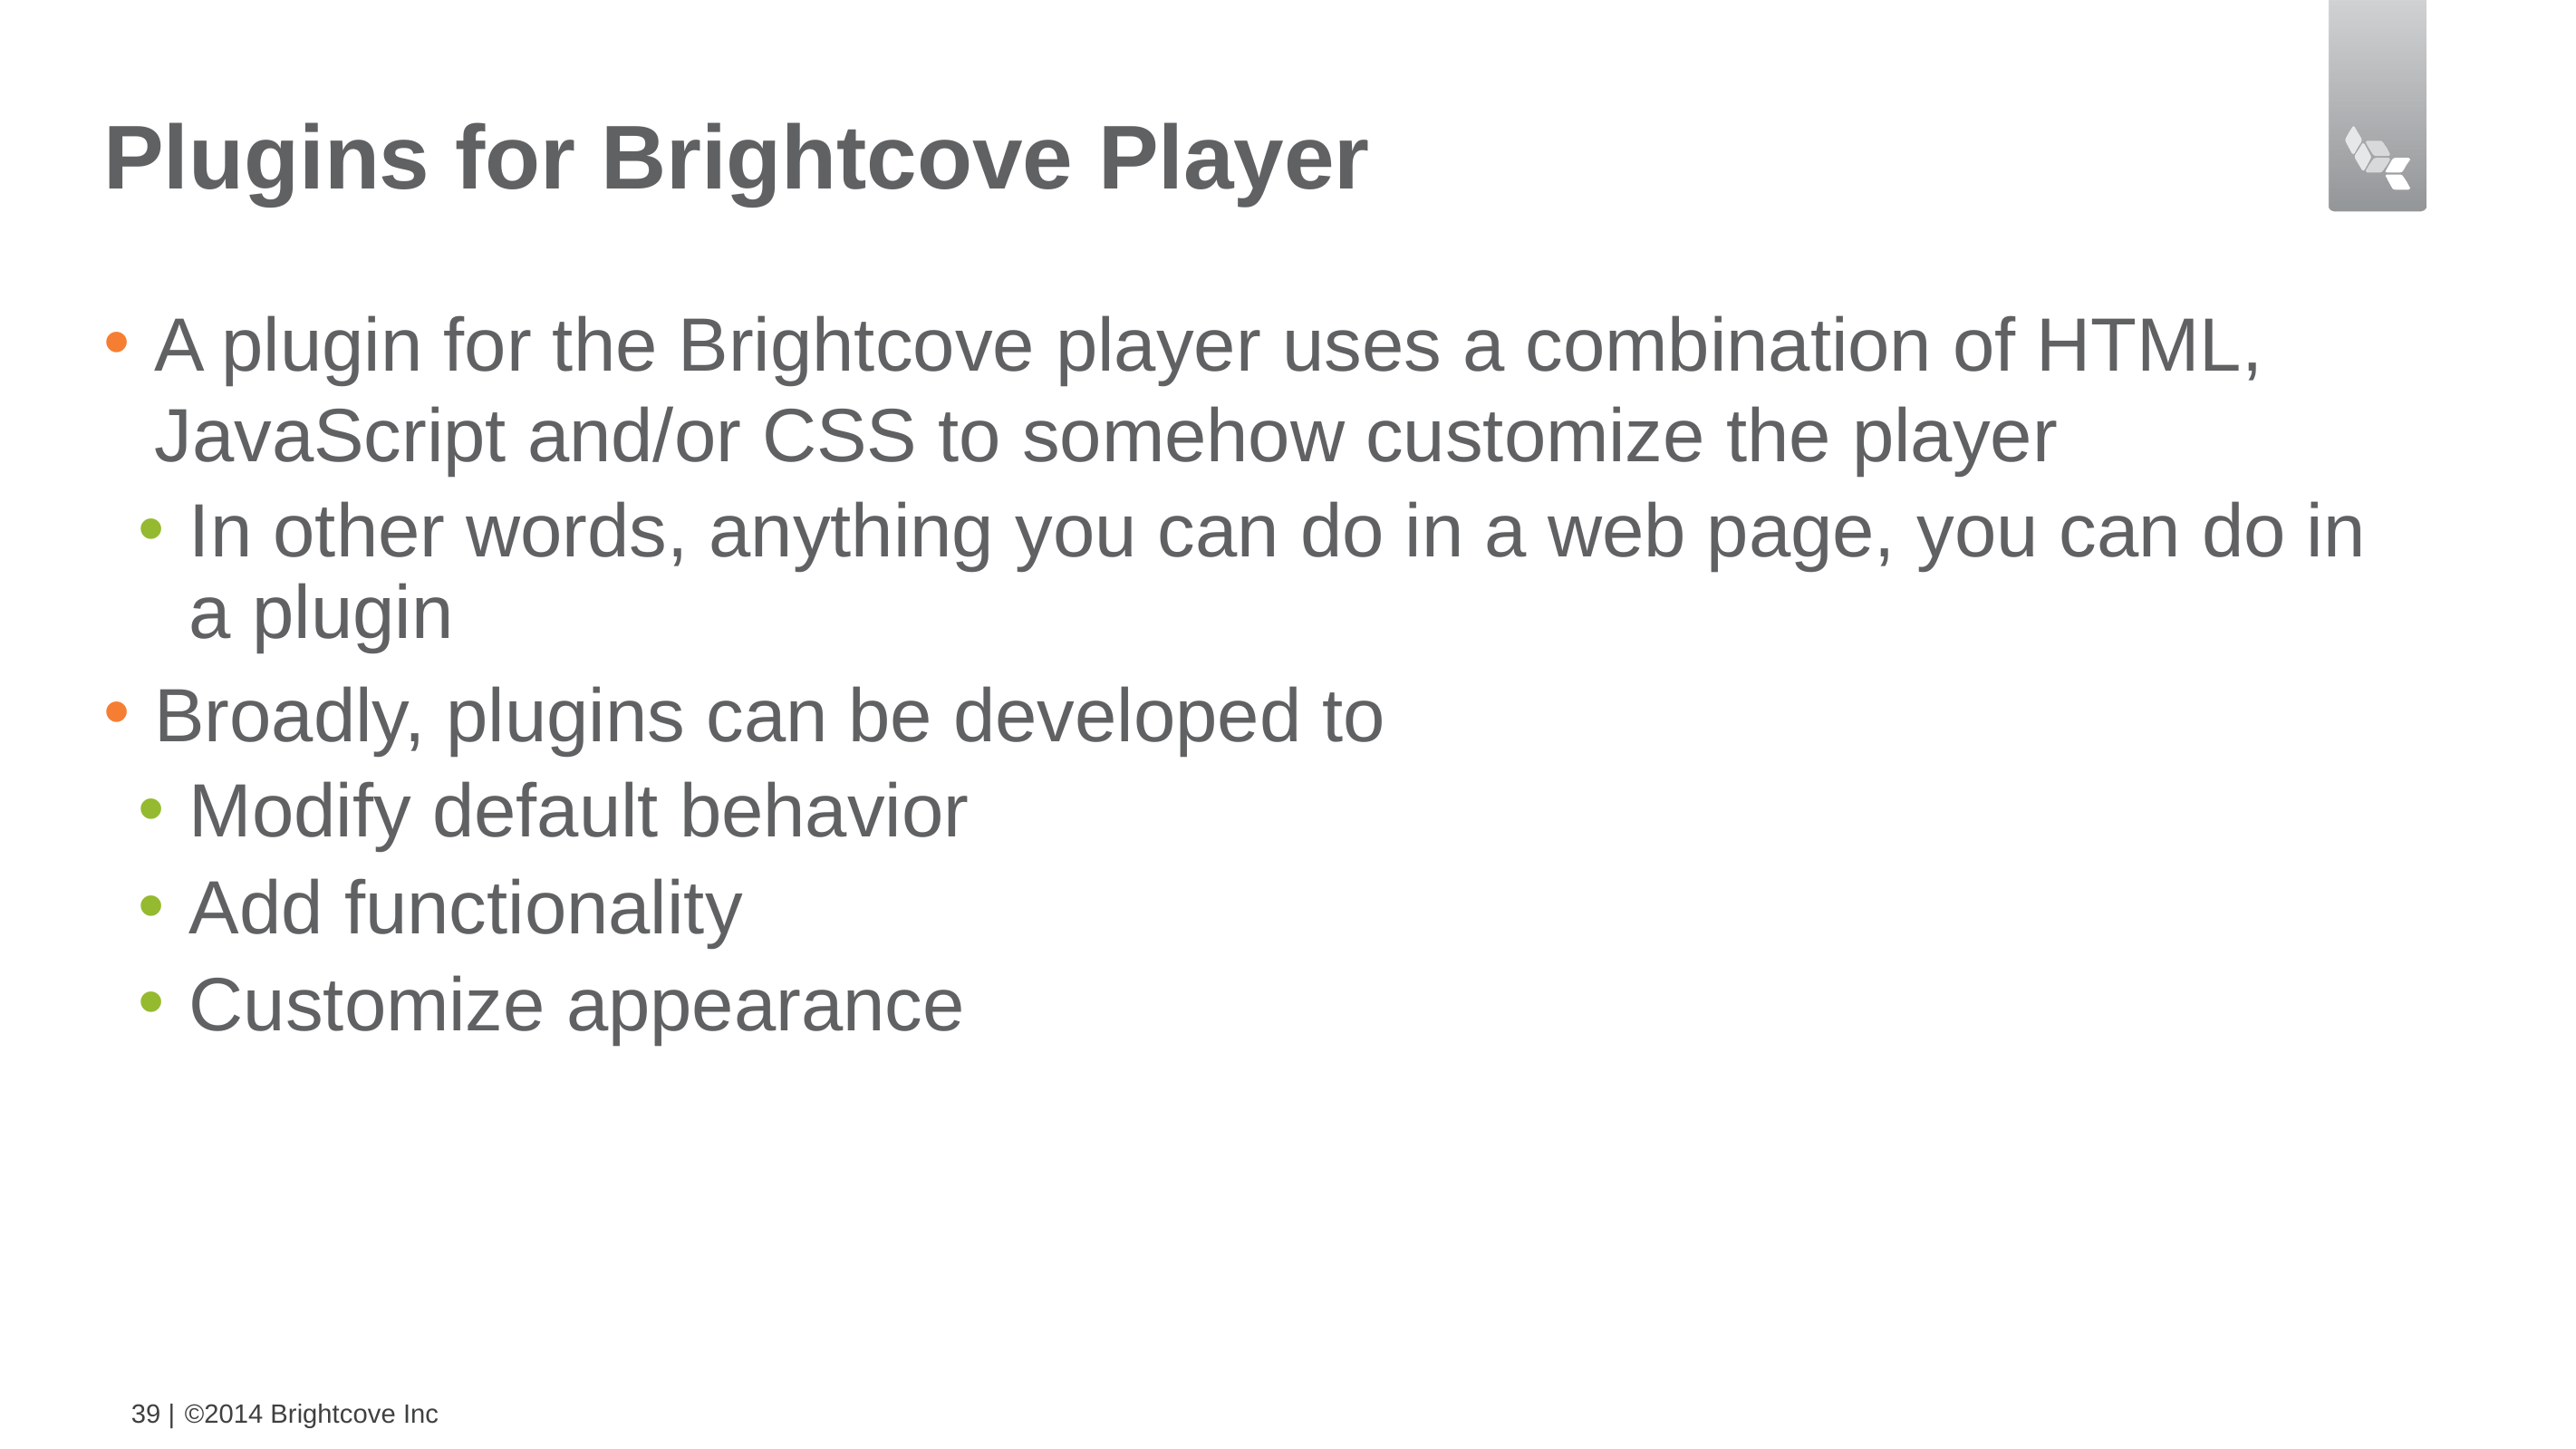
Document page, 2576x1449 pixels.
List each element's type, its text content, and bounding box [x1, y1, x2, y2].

title Plugins for Brightcove Player [80, 44, 2270, 260]
footer ©2014 Brightcove Inc [189, 1374, 988, 1449]
slide_number 39 | [88, 1374, 189, 1449]
list A plugin for the Brightcove player uses a combination of HTML, JavaScript and/or CSS to somehow customize the player In other words, anything you can do in a web page, you can do in a plugin Broadly, plugins can be developed to Modify default behavior Add functionality Customize appearance [80, 284, 2441, 1302]
